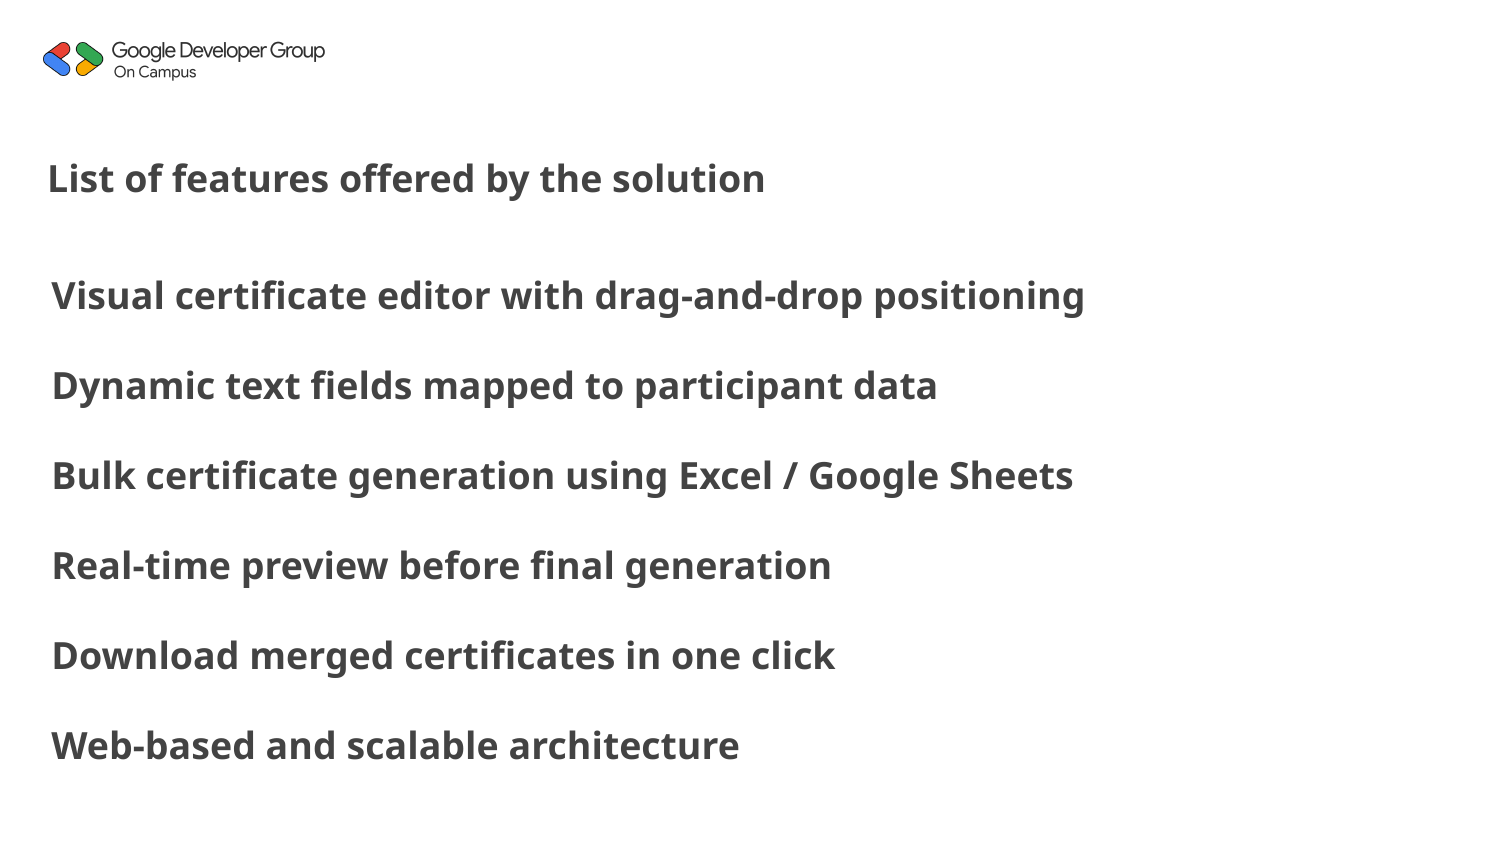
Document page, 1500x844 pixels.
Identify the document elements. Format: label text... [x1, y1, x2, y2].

text_box Visual certificate editor with drag-and-drop positioning Dynamic text fields mapped to participant data Bulk certificate generation using Excel / Google Sheets Real-time preview before final generation Download merged certificates in one click Web-based and scalable architecture [36, 257, 1464, 348]
text_box List of features offered by the solution [32, 140, 1459, 231]
picture [25, 28, 327, 83]
